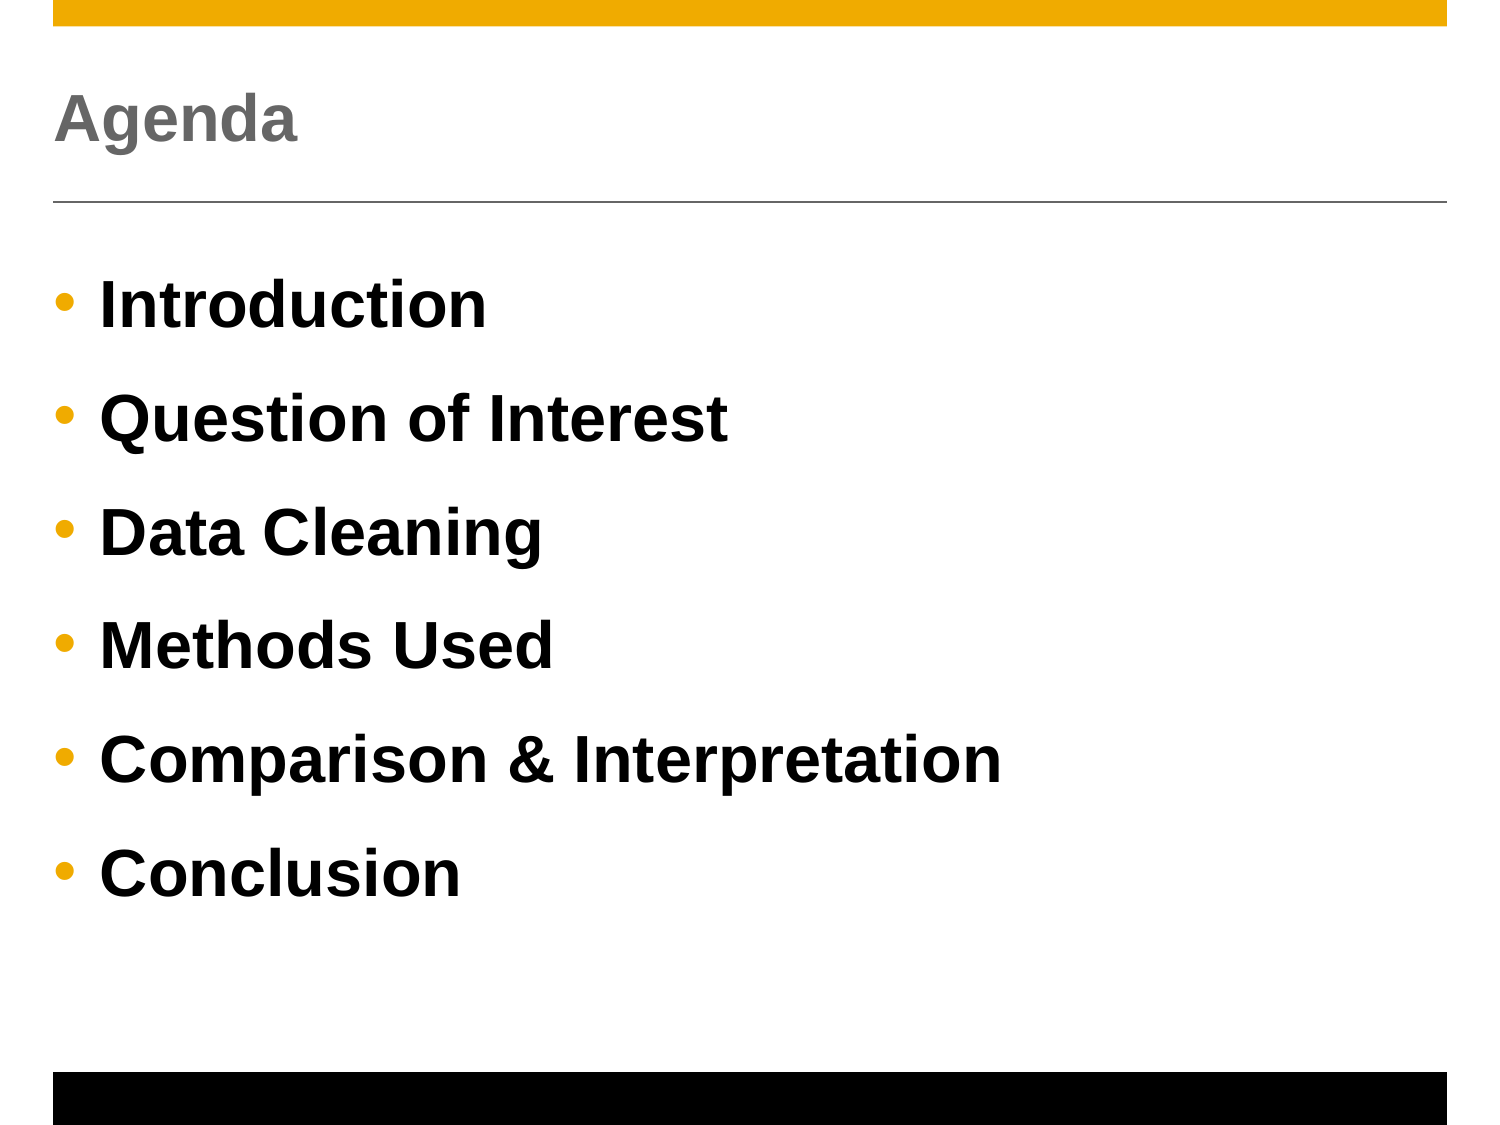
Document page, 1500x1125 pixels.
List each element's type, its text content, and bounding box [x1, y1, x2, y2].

title Agenda [53, 53, 1447, 178]
list Introduction Question of Interest Data Cleaning Methods Used Comparison & Interpretation Conclusion [53, 260, 1447, 982]
